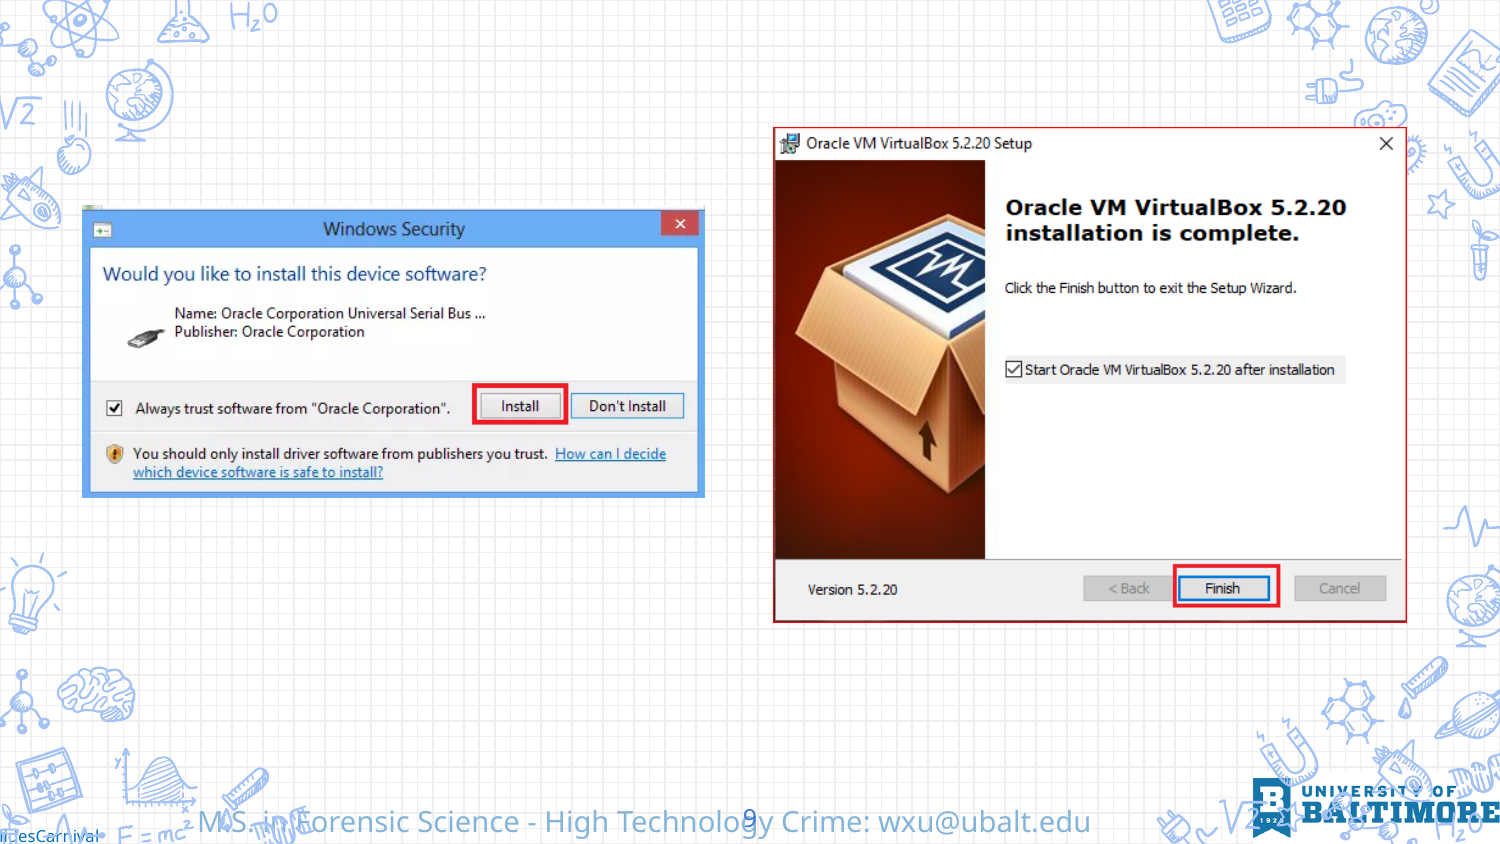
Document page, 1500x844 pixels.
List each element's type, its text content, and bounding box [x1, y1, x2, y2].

picture [1408, 786, 1417, 792]
picture [82, 204, 706, 498]
picture [1283, 771, 1308, 783]
picture [773, 127, 1407, 623]
picture [1405, 773, 1430, 800]
picture [1354, 819, 1361, 827]
picture [1381, 771, 1421, 792]
picture [1471, 771, 1479, 786]
picture [1388, 823, 1396, 835]
picture [1481, 771, 1489, 788]
slide_number 9 [705, 796, 795, 844]
picture [1342, 796, 1349, 806]
picture [1479, 779, 1483, 790]
picture [1375, 780, 1390, 791]
picture [1253, 771, 1500, 844]
